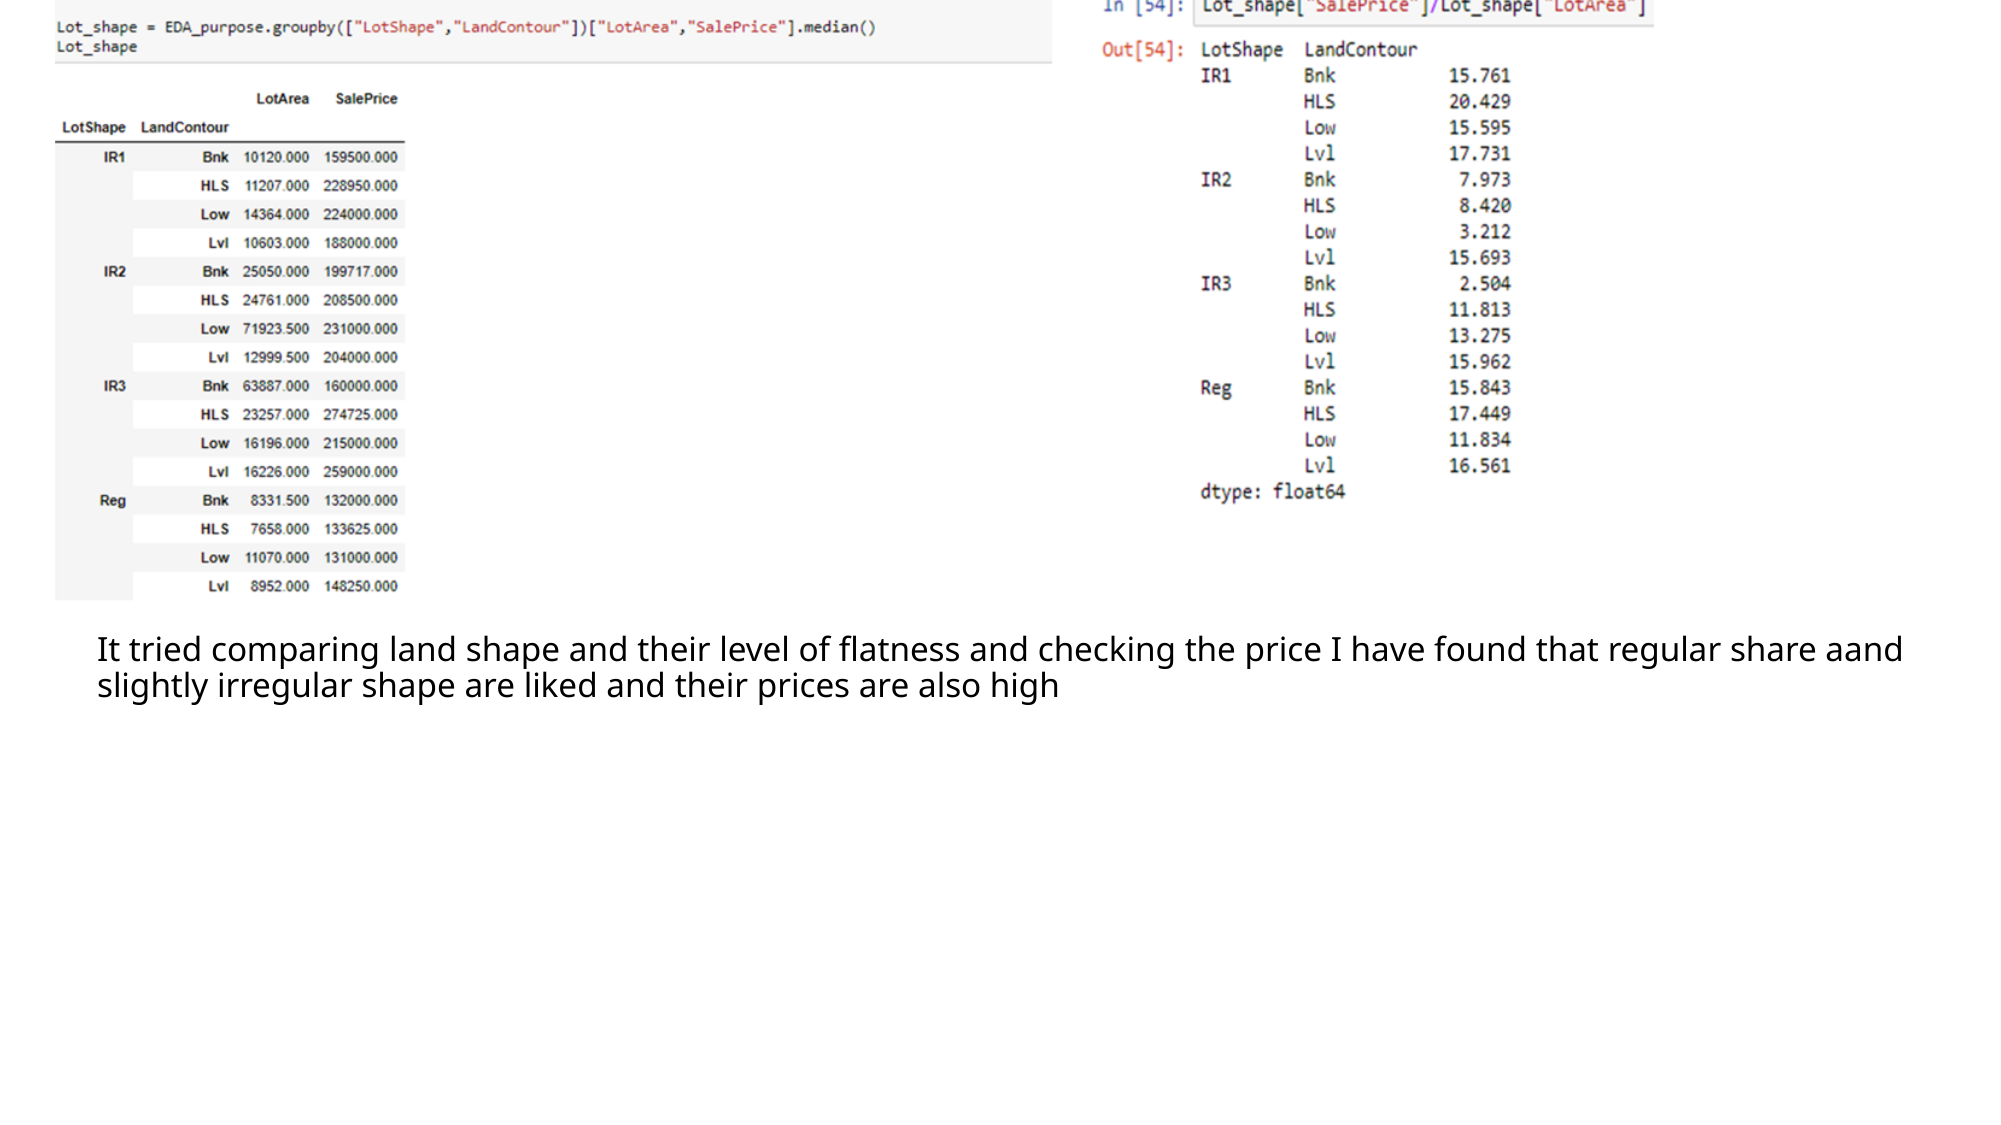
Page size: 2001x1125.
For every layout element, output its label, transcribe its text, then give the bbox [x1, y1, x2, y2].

title It tried comparing land shape and their level of flatness and checking the price I have found that regular share aand slightly irregular shape are liked and their prices are also high [82, 424, 1991, 913]
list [55, 0, 1654, 618]
